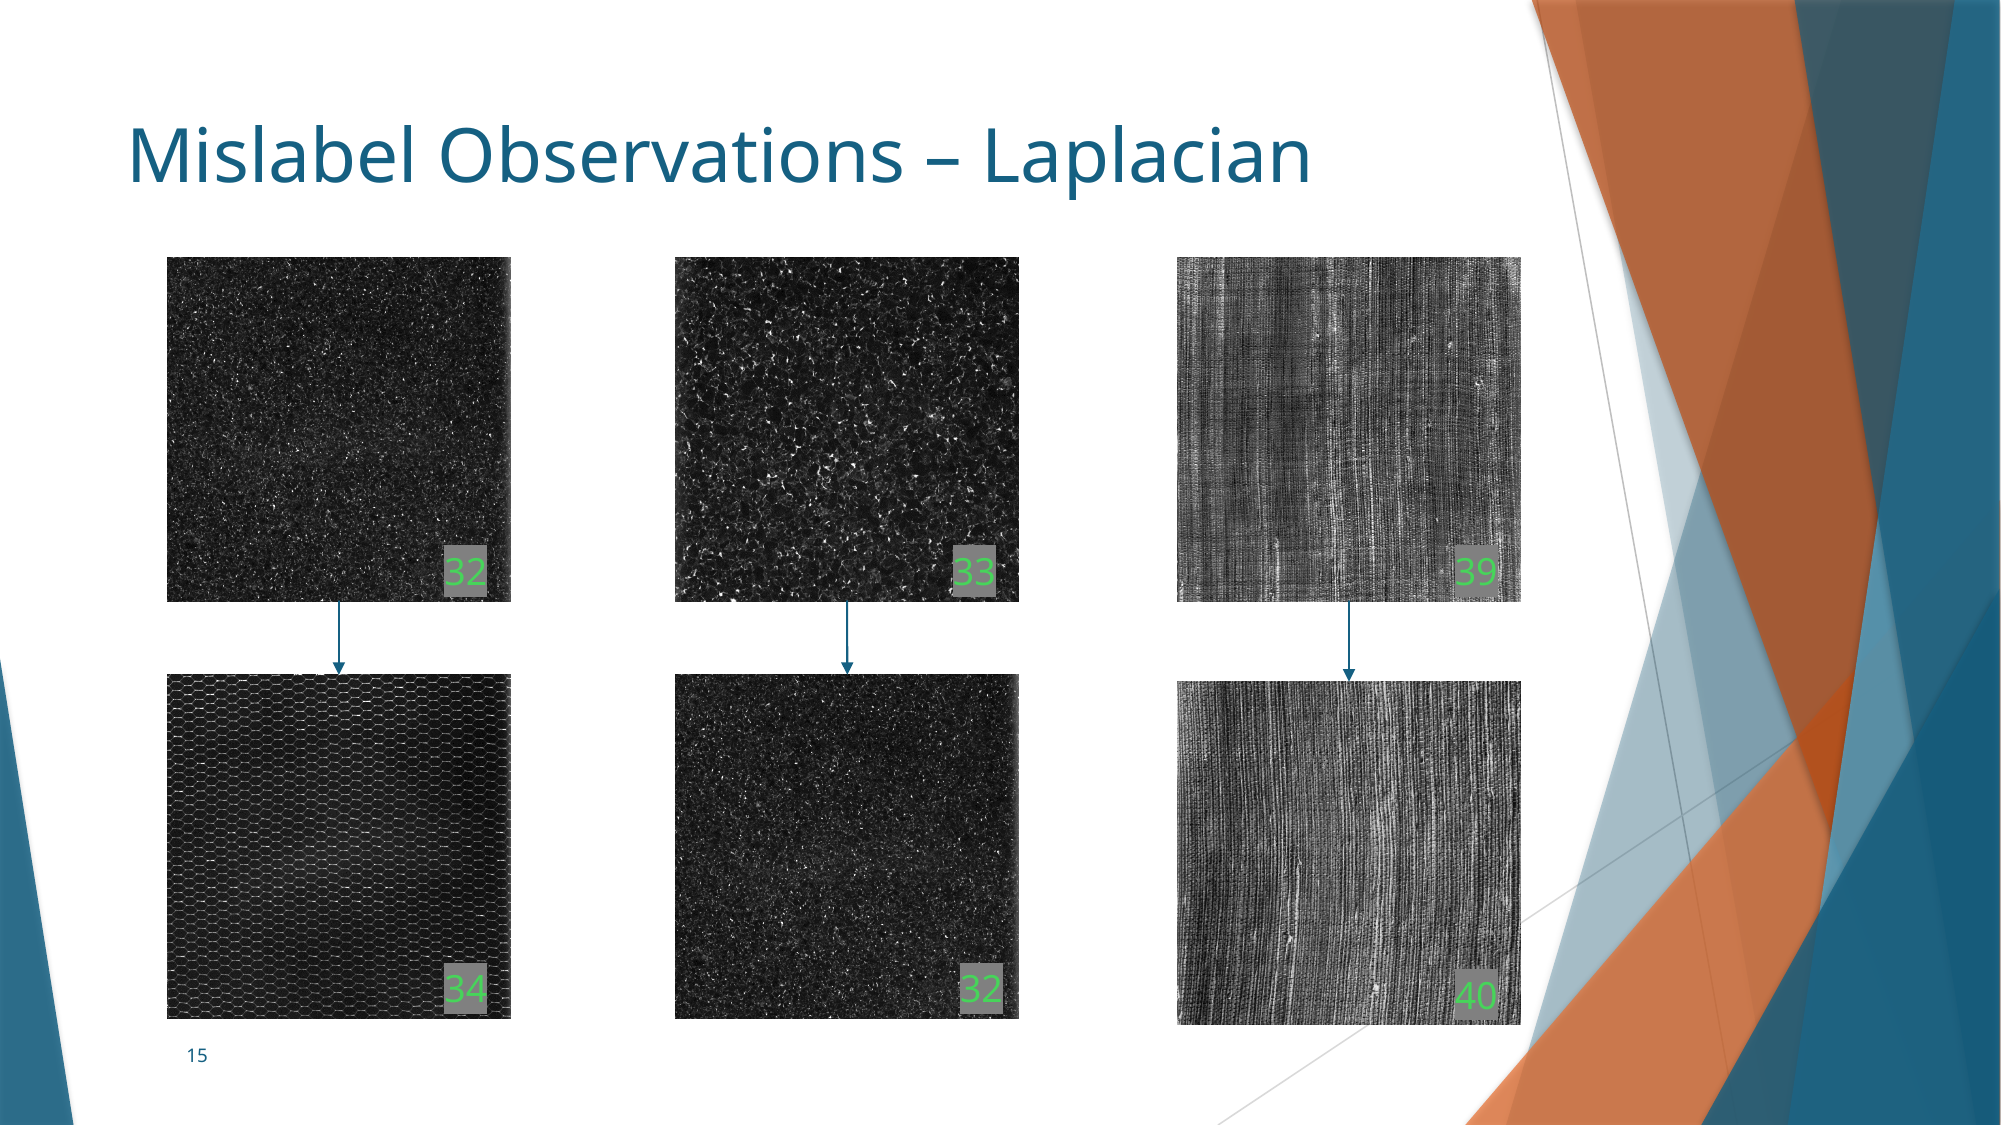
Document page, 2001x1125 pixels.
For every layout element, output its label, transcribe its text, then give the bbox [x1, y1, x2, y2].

picture [674, 257, 1020, 602]
title Mislabel Observations – Laplacian [111, 99, 1522, 317]
picture [166, 674, 512, 1019]
slide_number 15 [110, 1026, 223, 1087]
picture [166, 257, 512, 602]
picture [1176, 681, 1522, 1026]
picture [1176, 257, 1522, 602]
picture [675, 674, 1020, 1019]
